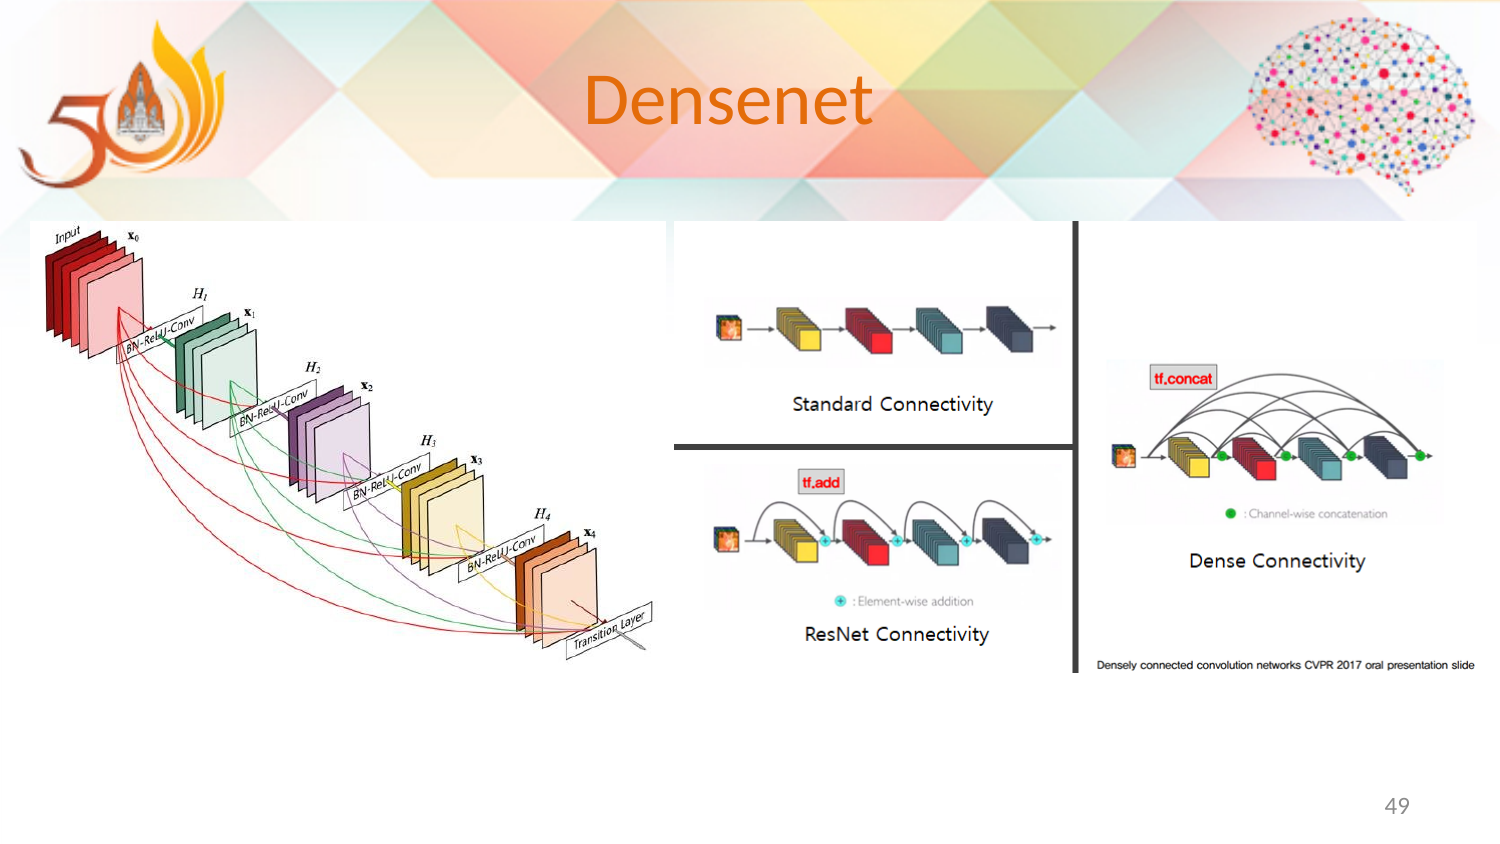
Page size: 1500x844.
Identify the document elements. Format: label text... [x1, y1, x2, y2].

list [29, 221, 666, 673]
title Densenet [223, 21, 1251, 168]
picture [0, 0, 1500, 844]
slide_number 49 [1074, 782, 1425, 827]
